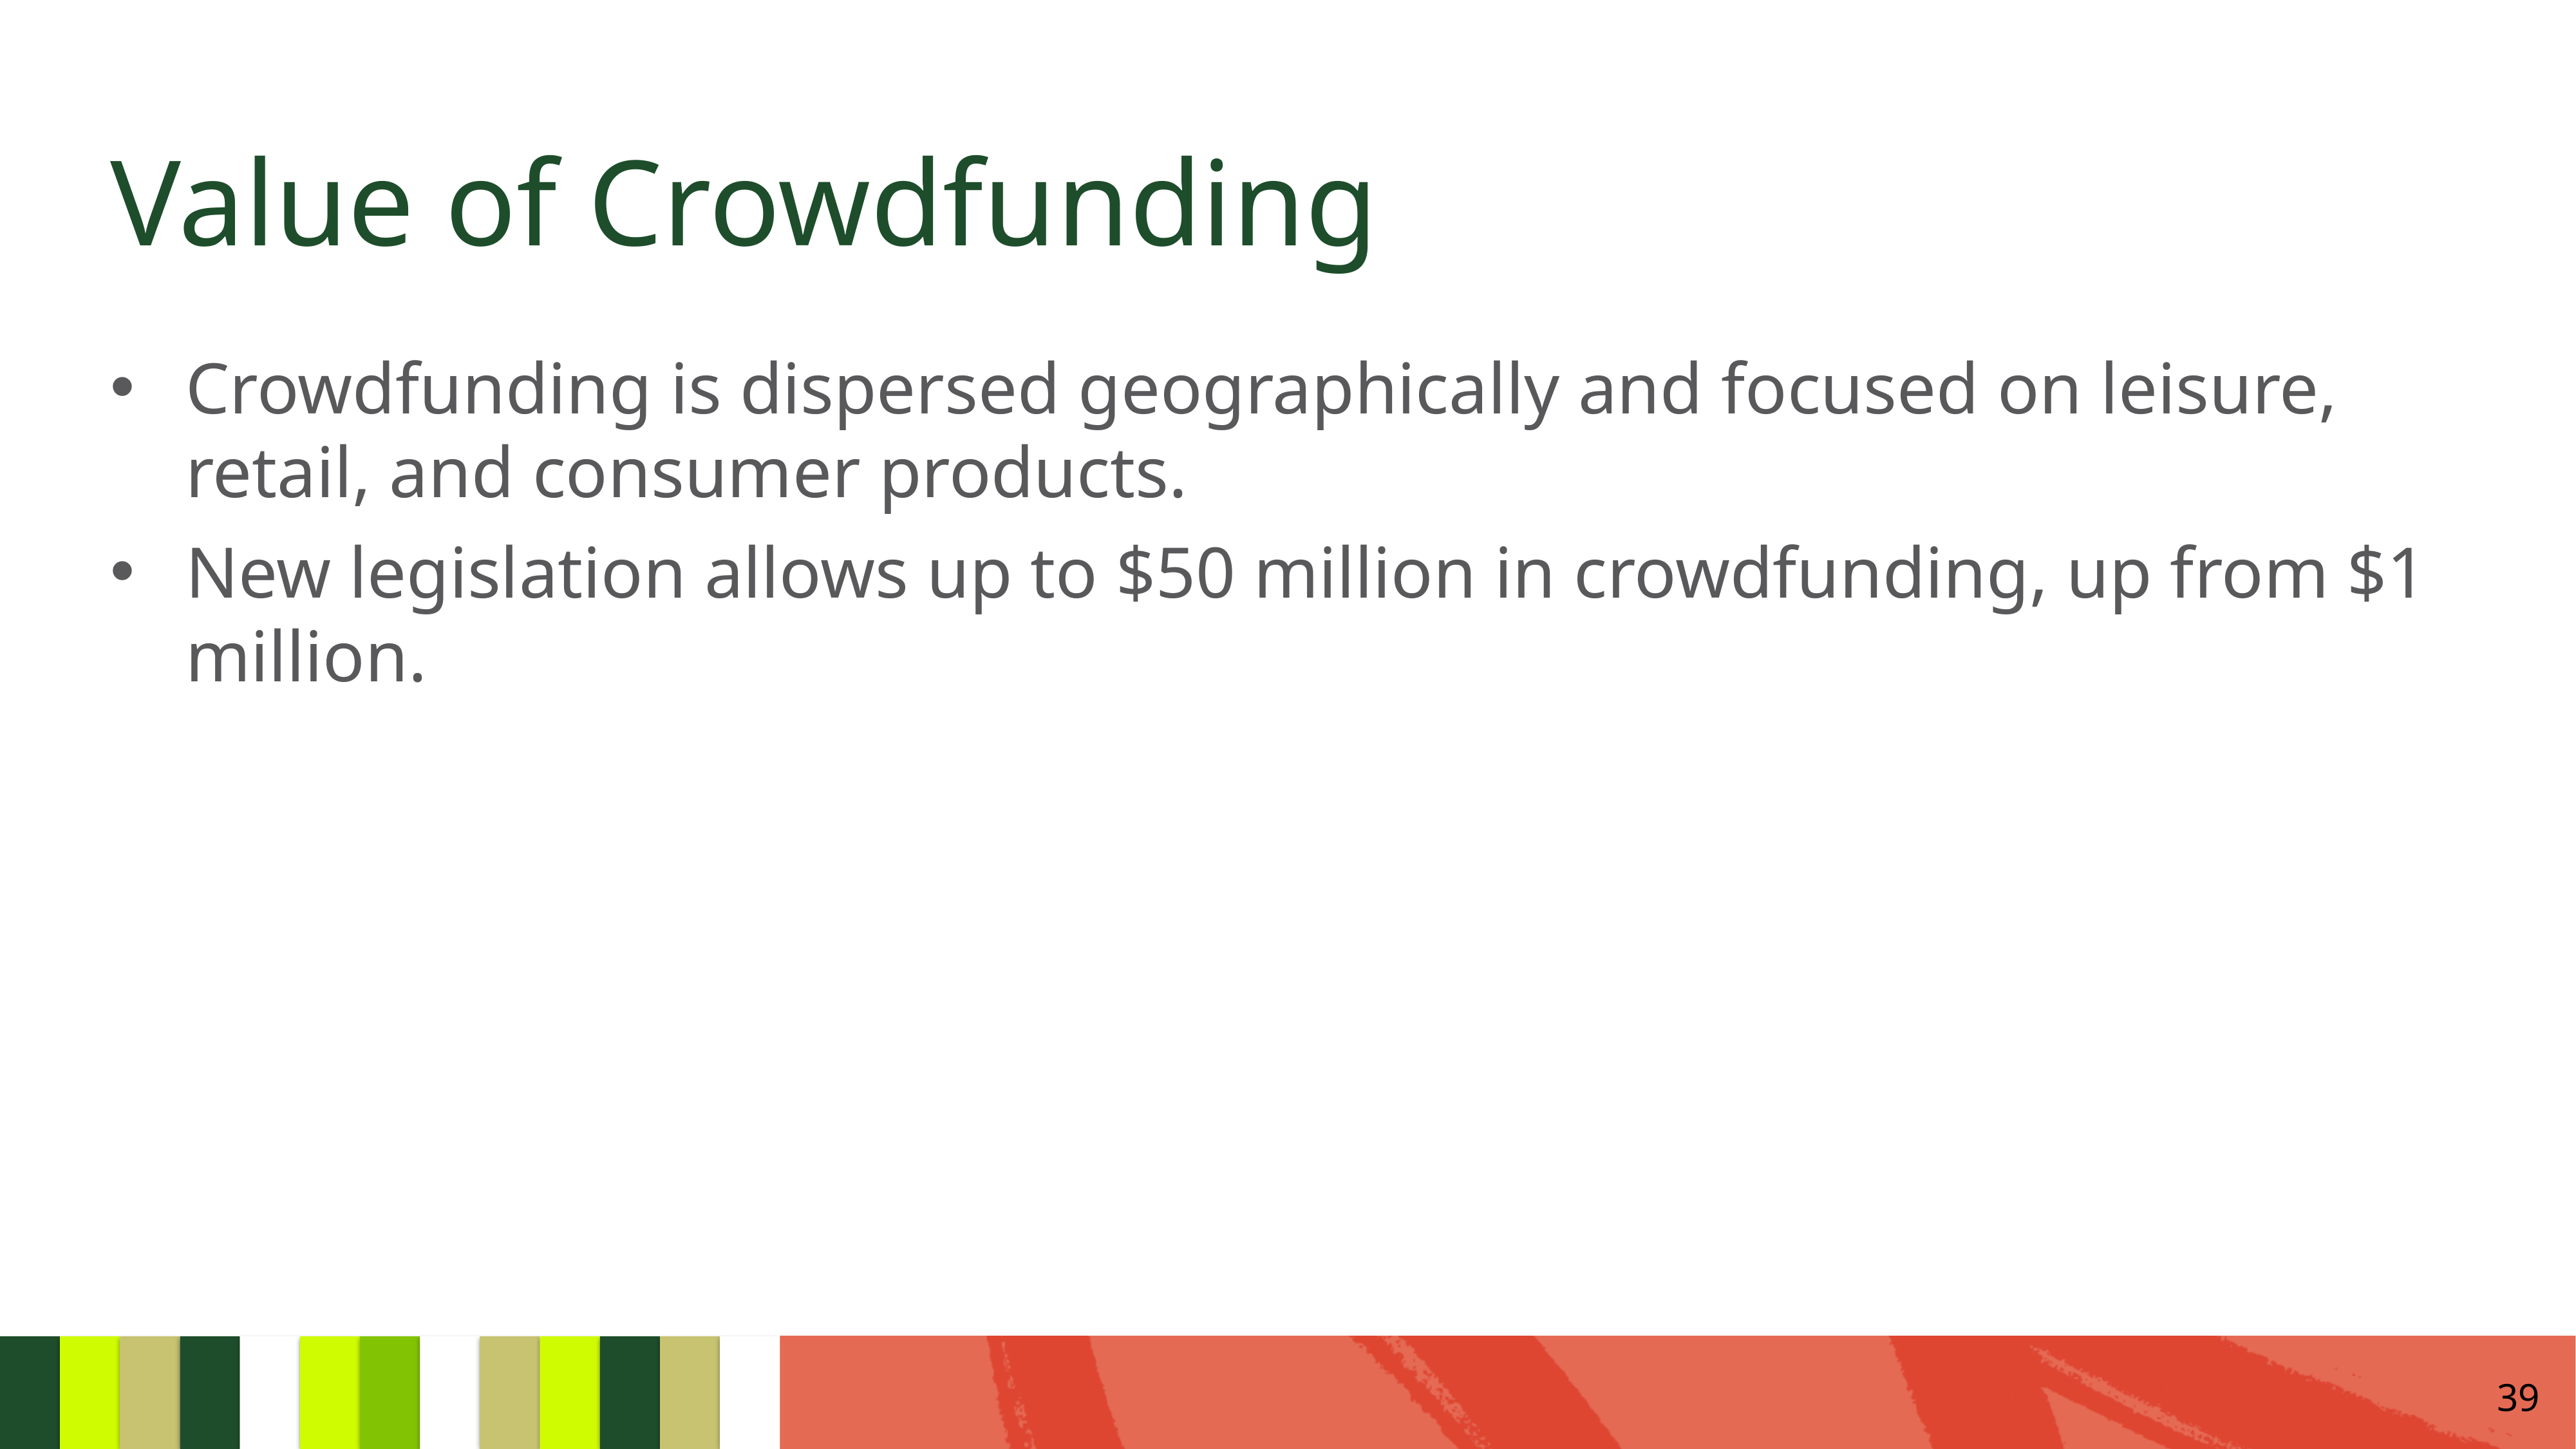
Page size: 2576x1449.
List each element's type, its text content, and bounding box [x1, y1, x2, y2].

list Crowdfunding is dispersed geographically and focused on leisure, retail, and consumer products. New legislation allows up to $50 million in crowdfunding, up from $1 million. [100, 334, 2476, 708]
title Value of Crowdfunding [100, 117, 2476, 280]
slide_number 39 [2452, 1376, 2550, 1423]
picture [780, 1336, 2576, 1449]
